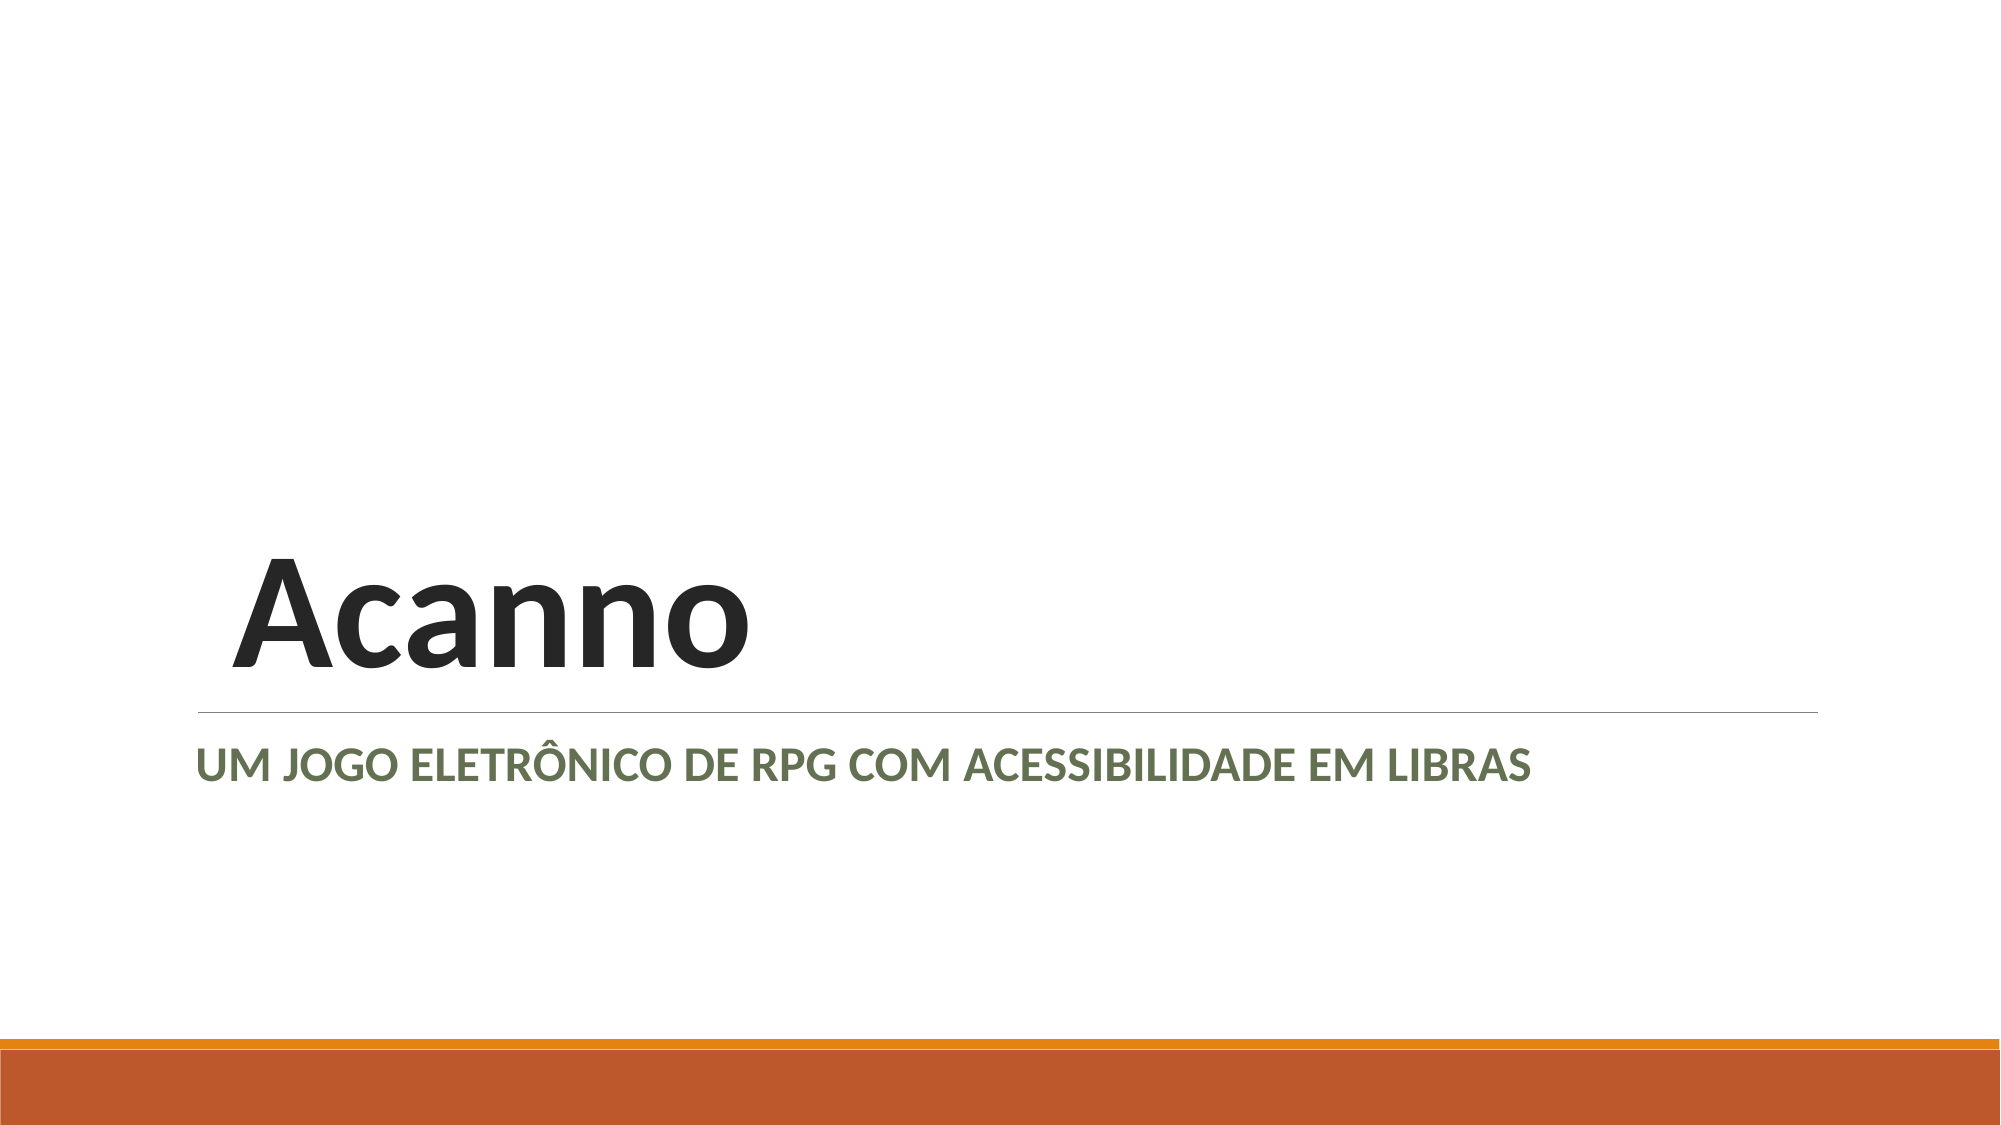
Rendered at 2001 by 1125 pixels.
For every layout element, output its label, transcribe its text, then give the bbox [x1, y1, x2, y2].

subtitle UM JOGO ELETRÔNICO DE RPG COM ACESSIBILIDADE EM LIBRAS [180, 730, 1831, 919]
title Acanno [180, 124, 1830, 710]
